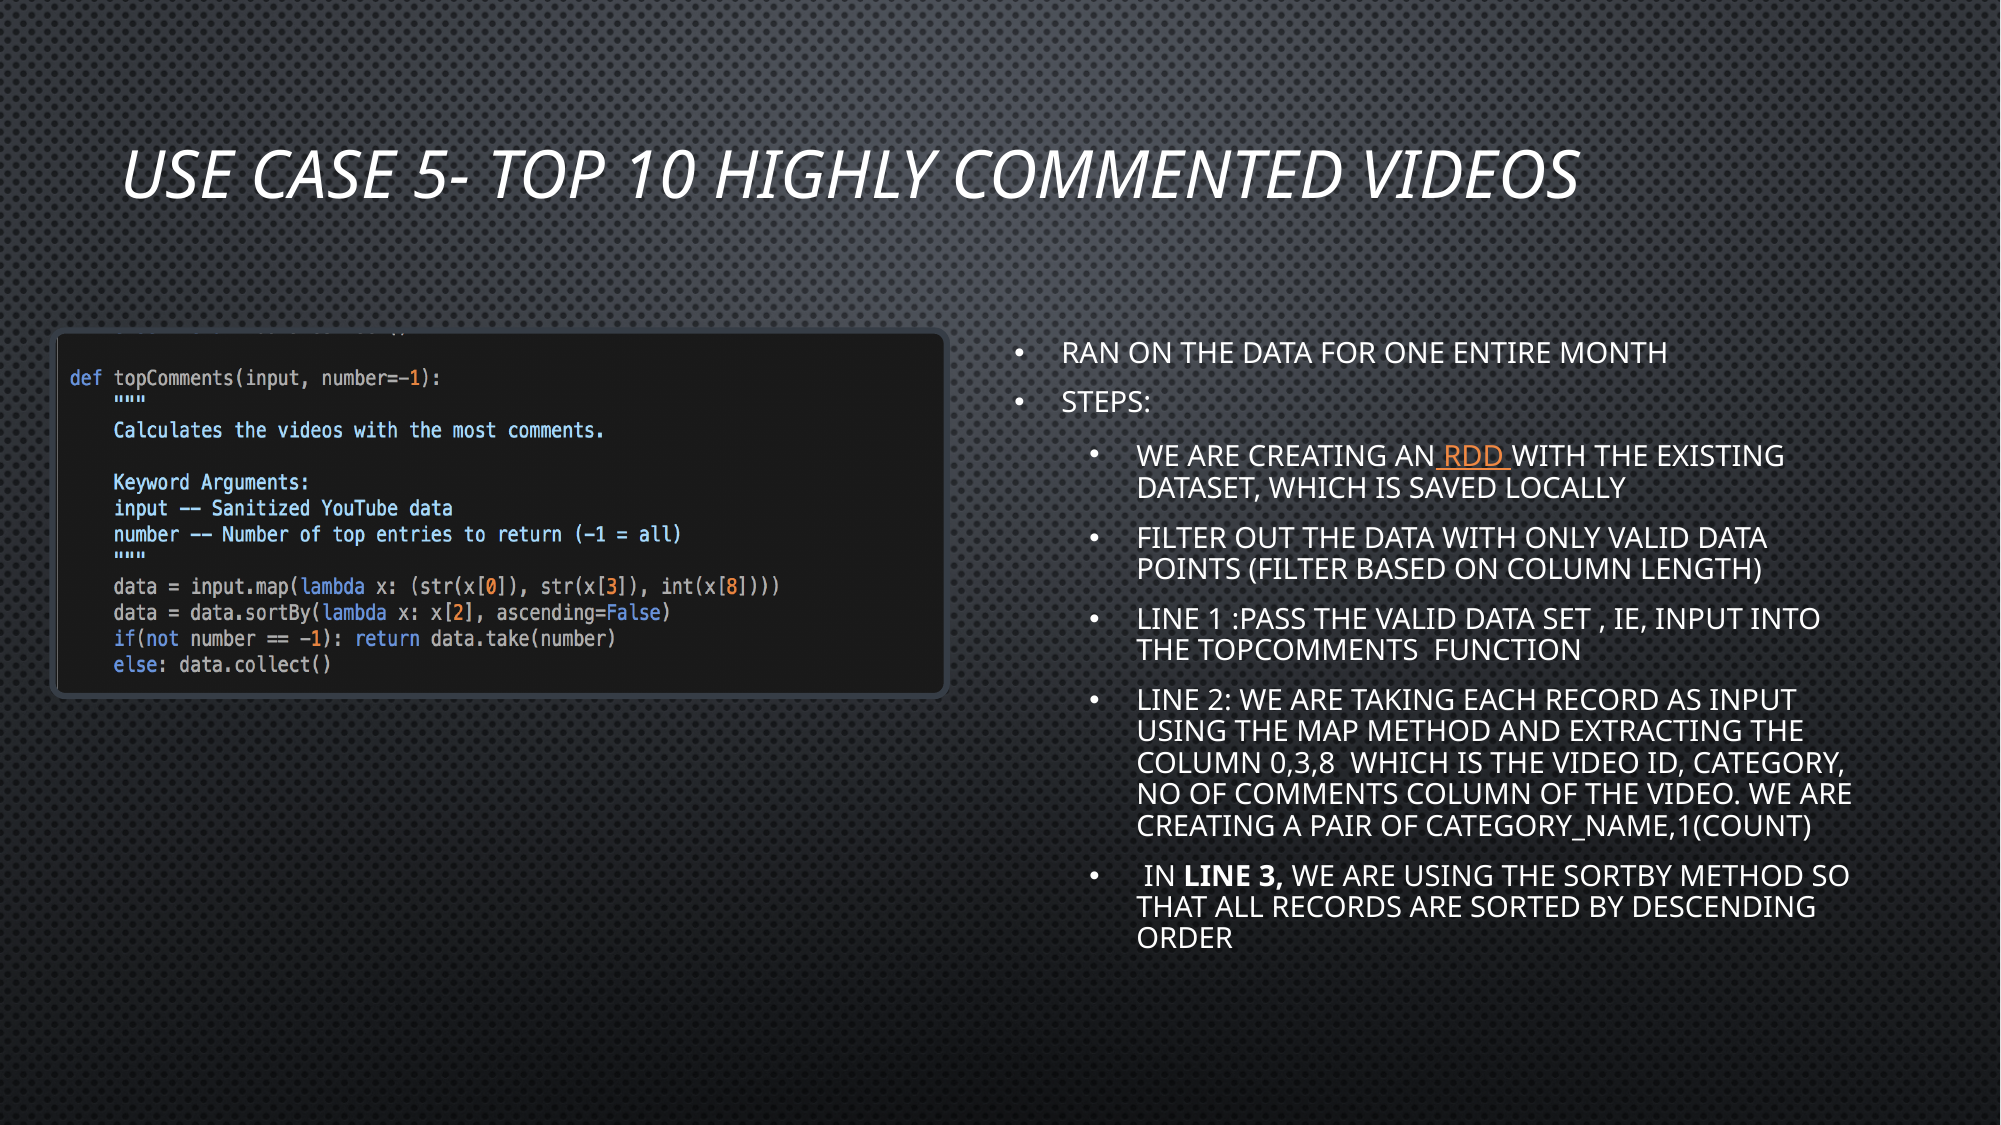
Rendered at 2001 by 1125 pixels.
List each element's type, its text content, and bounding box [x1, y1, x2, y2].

picture [52, 330, 947, 697]
title Use Case 5- Top 10 Highly commented Videos [105, 99, 1894, 244]
list Ran on the data for one entire month Steps: we are creating an RDD with the existing dataset, which is saved locally Filter out the data with only valid data points (filter based on column length) Line 1 :Pass the valid data set , ie, input into the topComments function Line 2: we are taking each record as input using the map method and extracting the column 0,3,8 which is the video id, category, no of comments column of the video. we are creating a pair of category_name,1(count) In line 3, we are using the sortBy method so that all records are sorted by descending order [999, 330, 1894, 1060]
